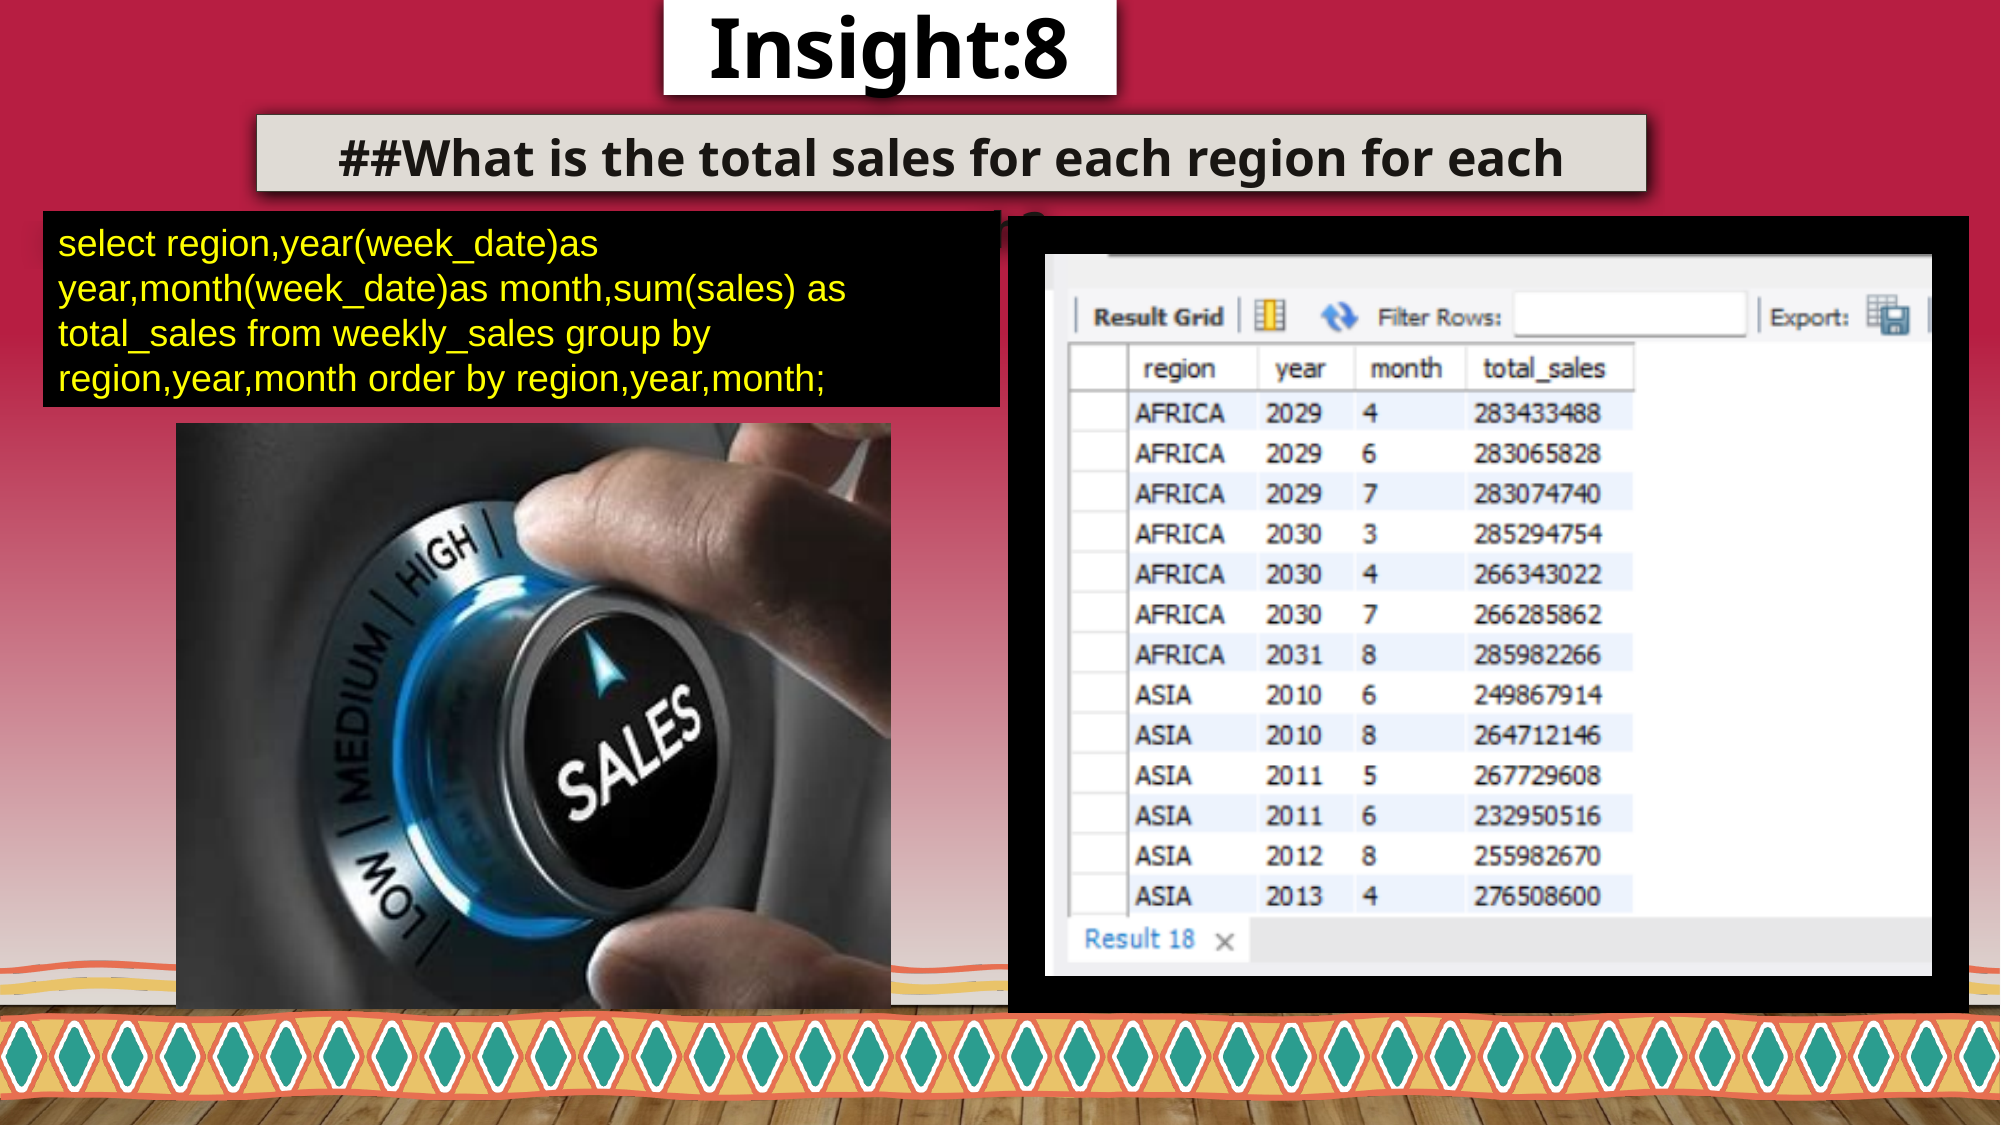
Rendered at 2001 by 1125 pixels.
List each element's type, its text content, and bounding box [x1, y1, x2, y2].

text_box select region,year(week_date)as year,month(week_date)as month,sum(sales) as total_sales from weekly_sales group by region,year,month order by region,year,month; [43, 211, 1000, 407]
list ##What is the total sales for each region for each month? [256, 114, 1647, 192]
title Insight:8 [663, 0, 1117, 95]
picture [1044, 253, 1932, 976]
picture [0, 423, 2000, 1125]
